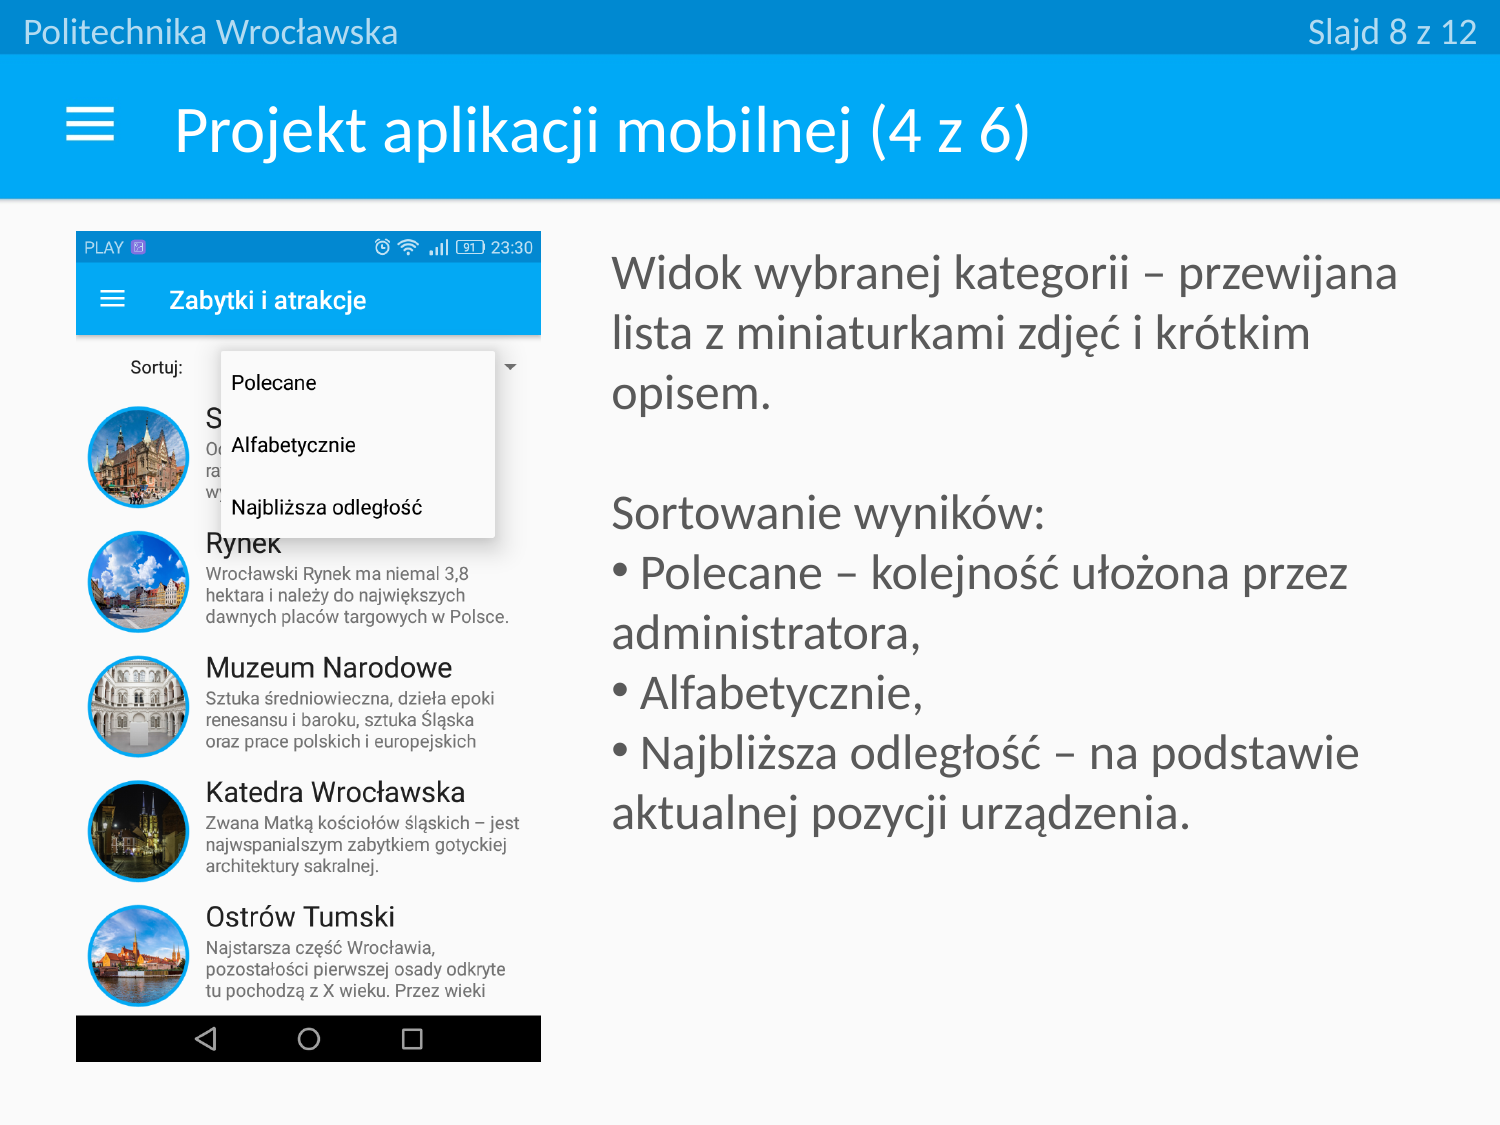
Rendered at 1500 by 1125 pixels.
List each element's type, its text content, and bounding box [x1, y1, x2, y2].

text_box Politechnika Wrocławska Slajd 8 z 12 [0, 0, 1500, 60]
picture [66, 121, 114, 126]
picture [0, 199, 1500, 1125]
picture [66, 107, 114, 112]
text_box Projekt aplikacji mobilnej (4 z 6) [159, 78, 1425, 197]
text_box Widok wybranej kategorii – przewijana lista z miniaturkami zdjęć i krótkim opisem. Sortowanie wyników: Polecane – kolejność ułożona przez administratora, Alfabetycznie, Najbliższa odległość – na podstawie aktualnej pozycji urządzenia. [596, 231, 1459, 847]
picture [66, 135, 114, 140]
